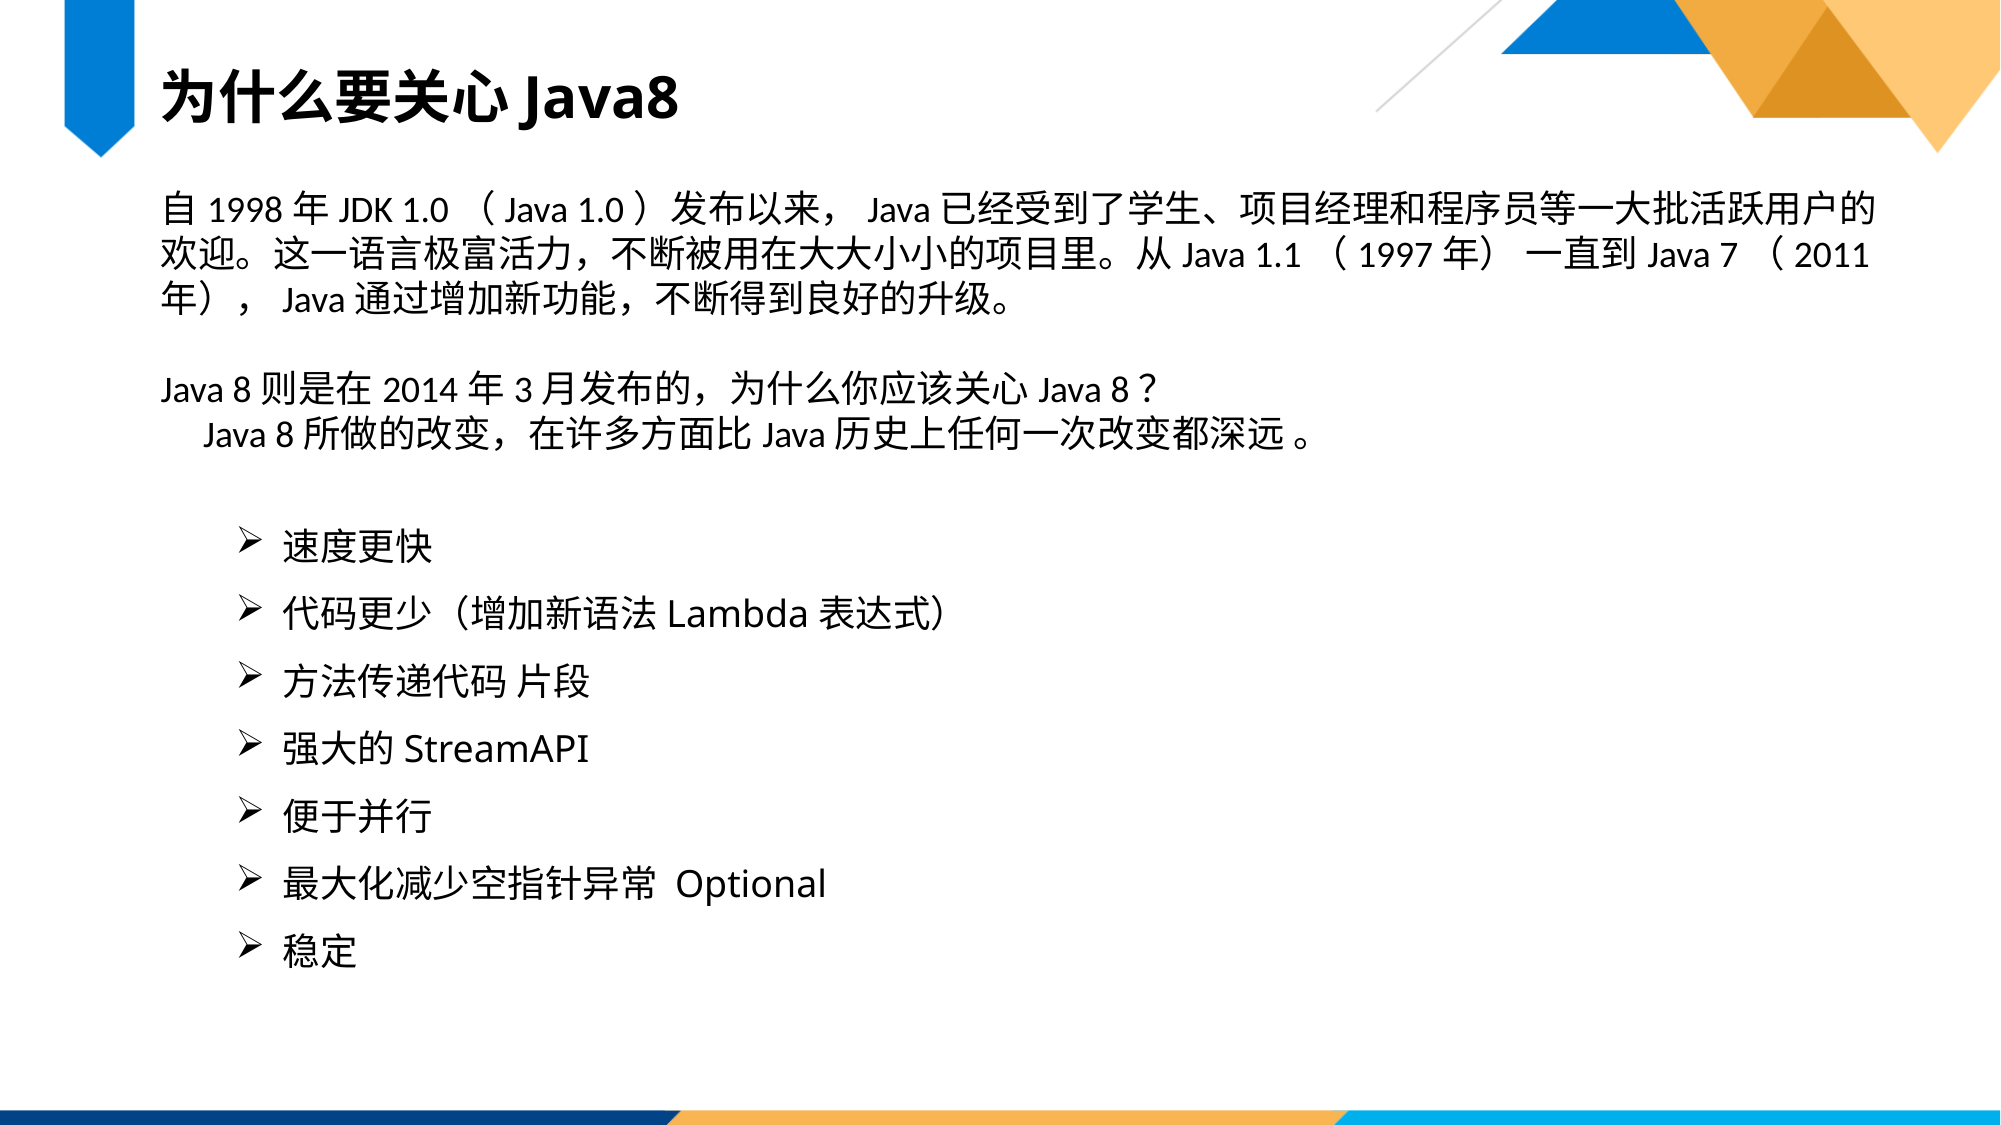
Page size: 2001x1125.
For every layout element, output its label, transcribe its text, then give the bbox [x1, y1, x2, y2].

text_box 为什么要关心Java8 [145, 52, 695, 138]
picture [0, 0, 2001, 1125]
text_box 自1998年JDK 1.0（Java 1.0）发布以来，Java已经受到了学生、项目经理和程序员等一大批活跃用户的欢迎。这一语言极富活力，不断被用在大大小小的项目里。从Java 1.1（1997年） 一直到Java 7（2011年），Java通过增加新功能，不断得到良好的升级。 Java 8则是在2014年3月发布的，为什么你应该关心Java 8？ Java 8所做的改变，在许多方面比Java历史上任何一次改变都深远 。 速度更快 代码更少（增加新语法Lambda表达式） 方法传递代码 片段 强大的StreamAPI 便于并行 最大化减少空指针异常 Optional 稳定 [145, 177, 1895, 1048]
